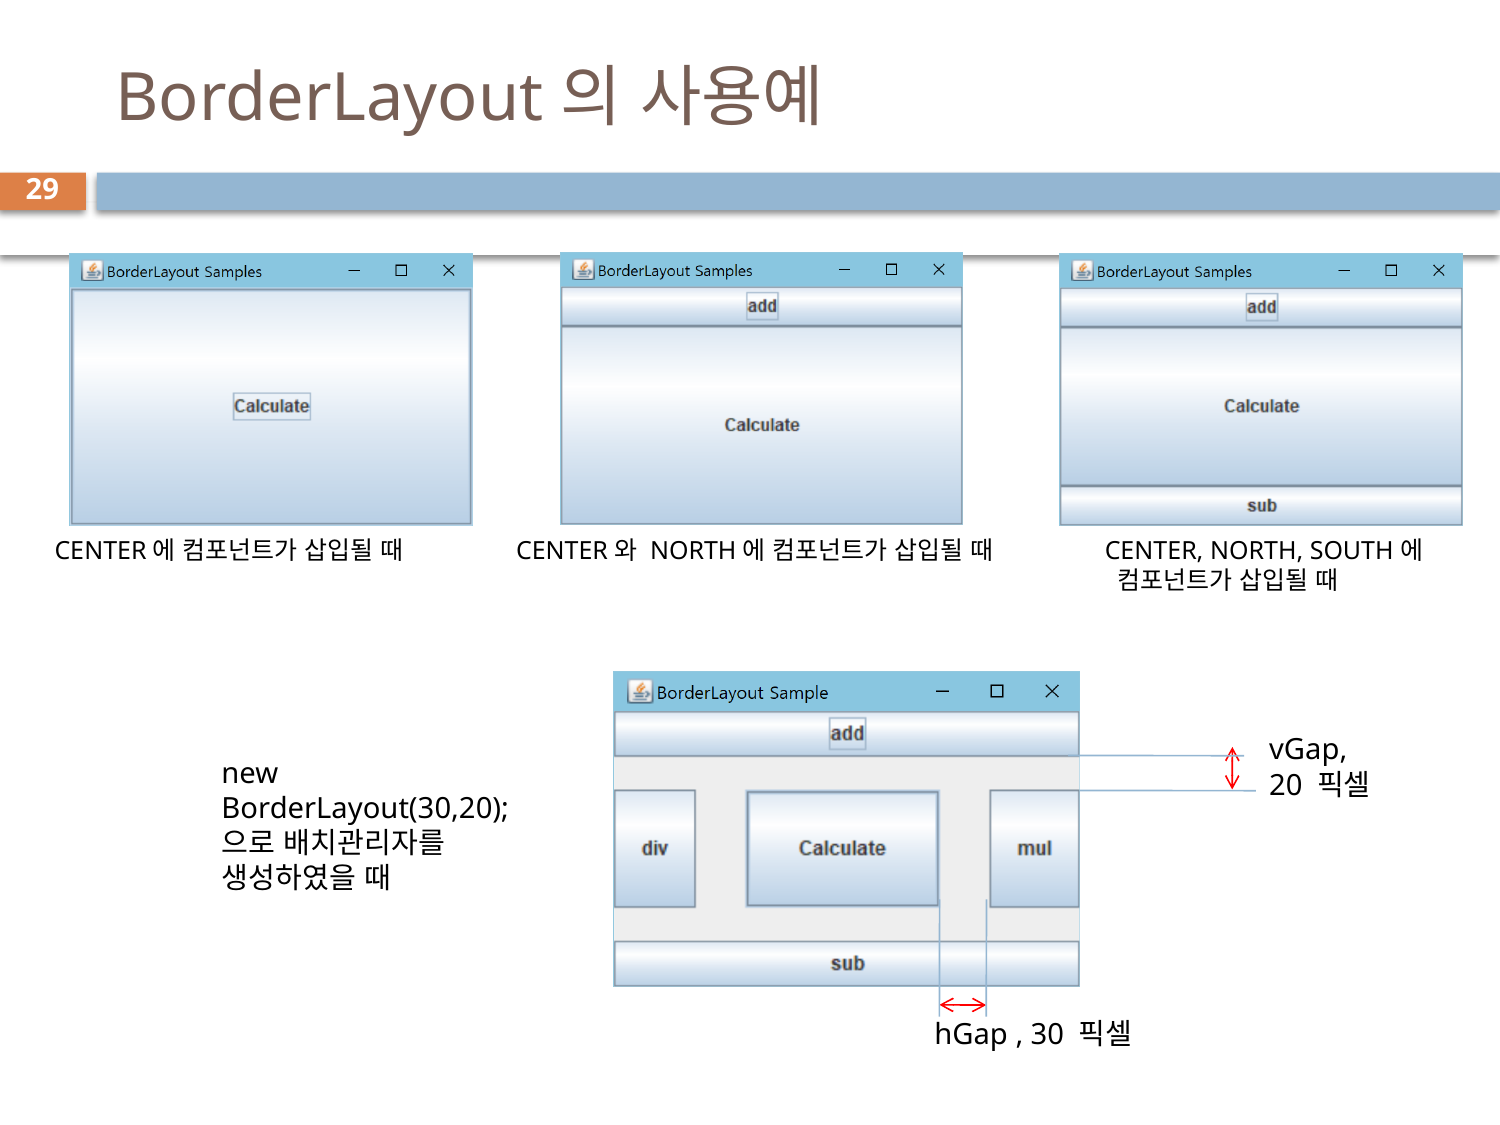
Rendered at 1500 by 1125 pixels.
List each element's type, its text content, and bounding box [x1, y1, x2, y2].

text_box CENTER와 NORTH에 컴포넌트가 삽입될 때 [501, 527, 1009, 572]
picture [613, 671, 1081, 987]
text_box new BorderLayout(30,20); 으로 배치관리자를 생성하였을 때 [206, 746, 585, 902]
text_box vGap, 20 픽셀 [1254, 723, 1386, 809]
text_box hGap , 30 픽셀 [919, 1008, 1148, 1058]
text_box CENTER에 컴포넌트가 삽입될 때 [39, 527, 419, 572]
slide_number 29 [0, 170, 87, 211]
picture [1059, 253, 1463, 527]
picture [559, 252, 964, 525]
title BorderLayout의 사용예 [100, 37, 1438, 149]
text_box CENTER, NORTH, SOUTH에 컴포넌트가 삽입될 때 [1090, 536, 1438, 602]
picture [69, 253, 473, 527]
